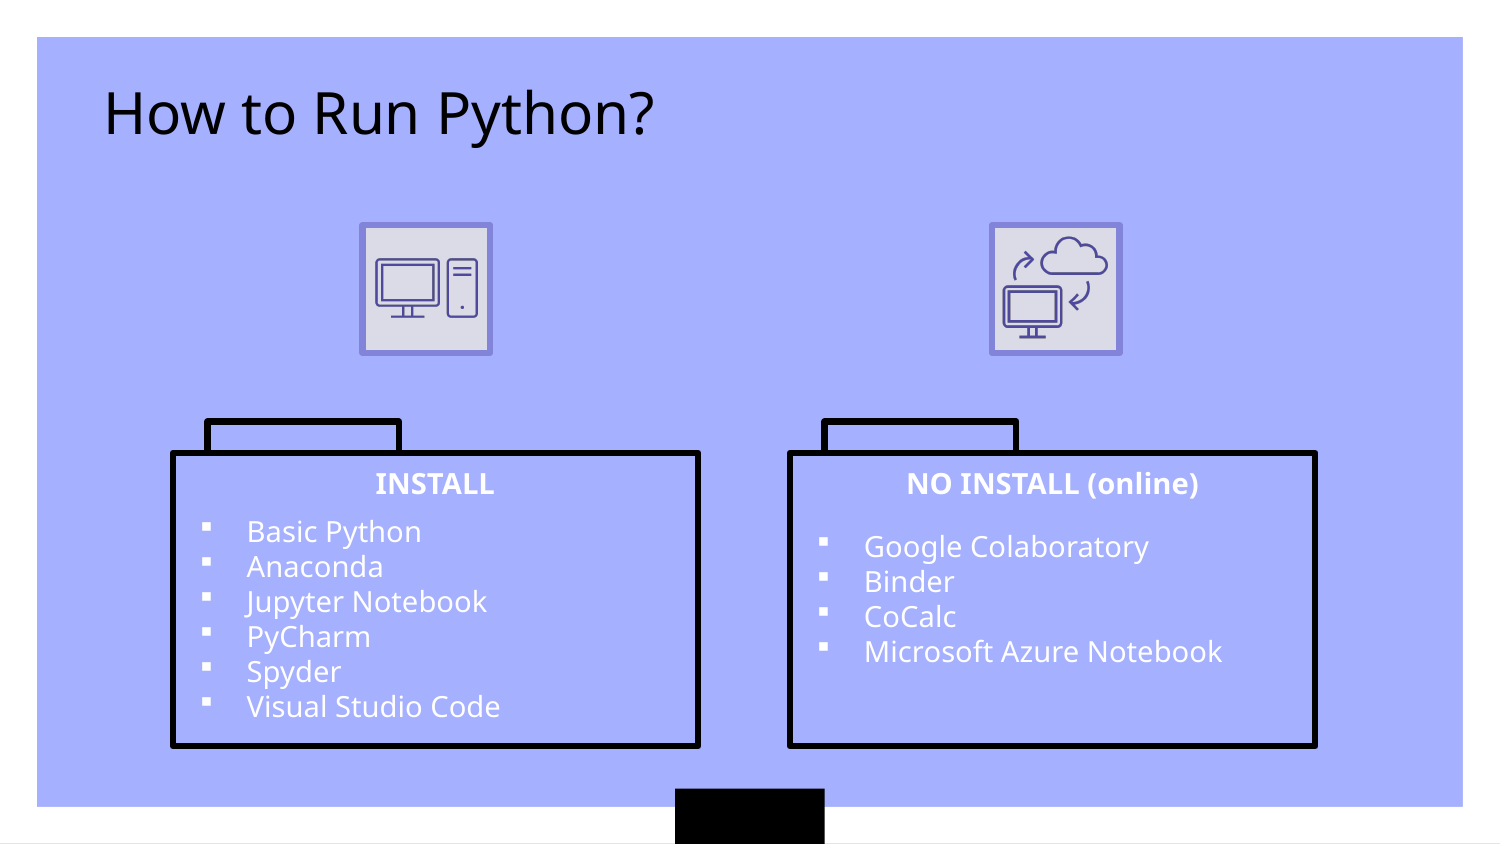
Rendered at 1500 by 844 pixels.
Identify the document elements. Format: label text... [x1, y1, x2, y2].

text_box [789, 421, 1316, 747]
text_box [362, 225, 491, 353]
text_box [172, 421, 699, 747]
picture [992, 227, 1117, 351]
text_box How to Run Python? [103, 65, 1397, 157]
picture [373, 235, 480, 343]
